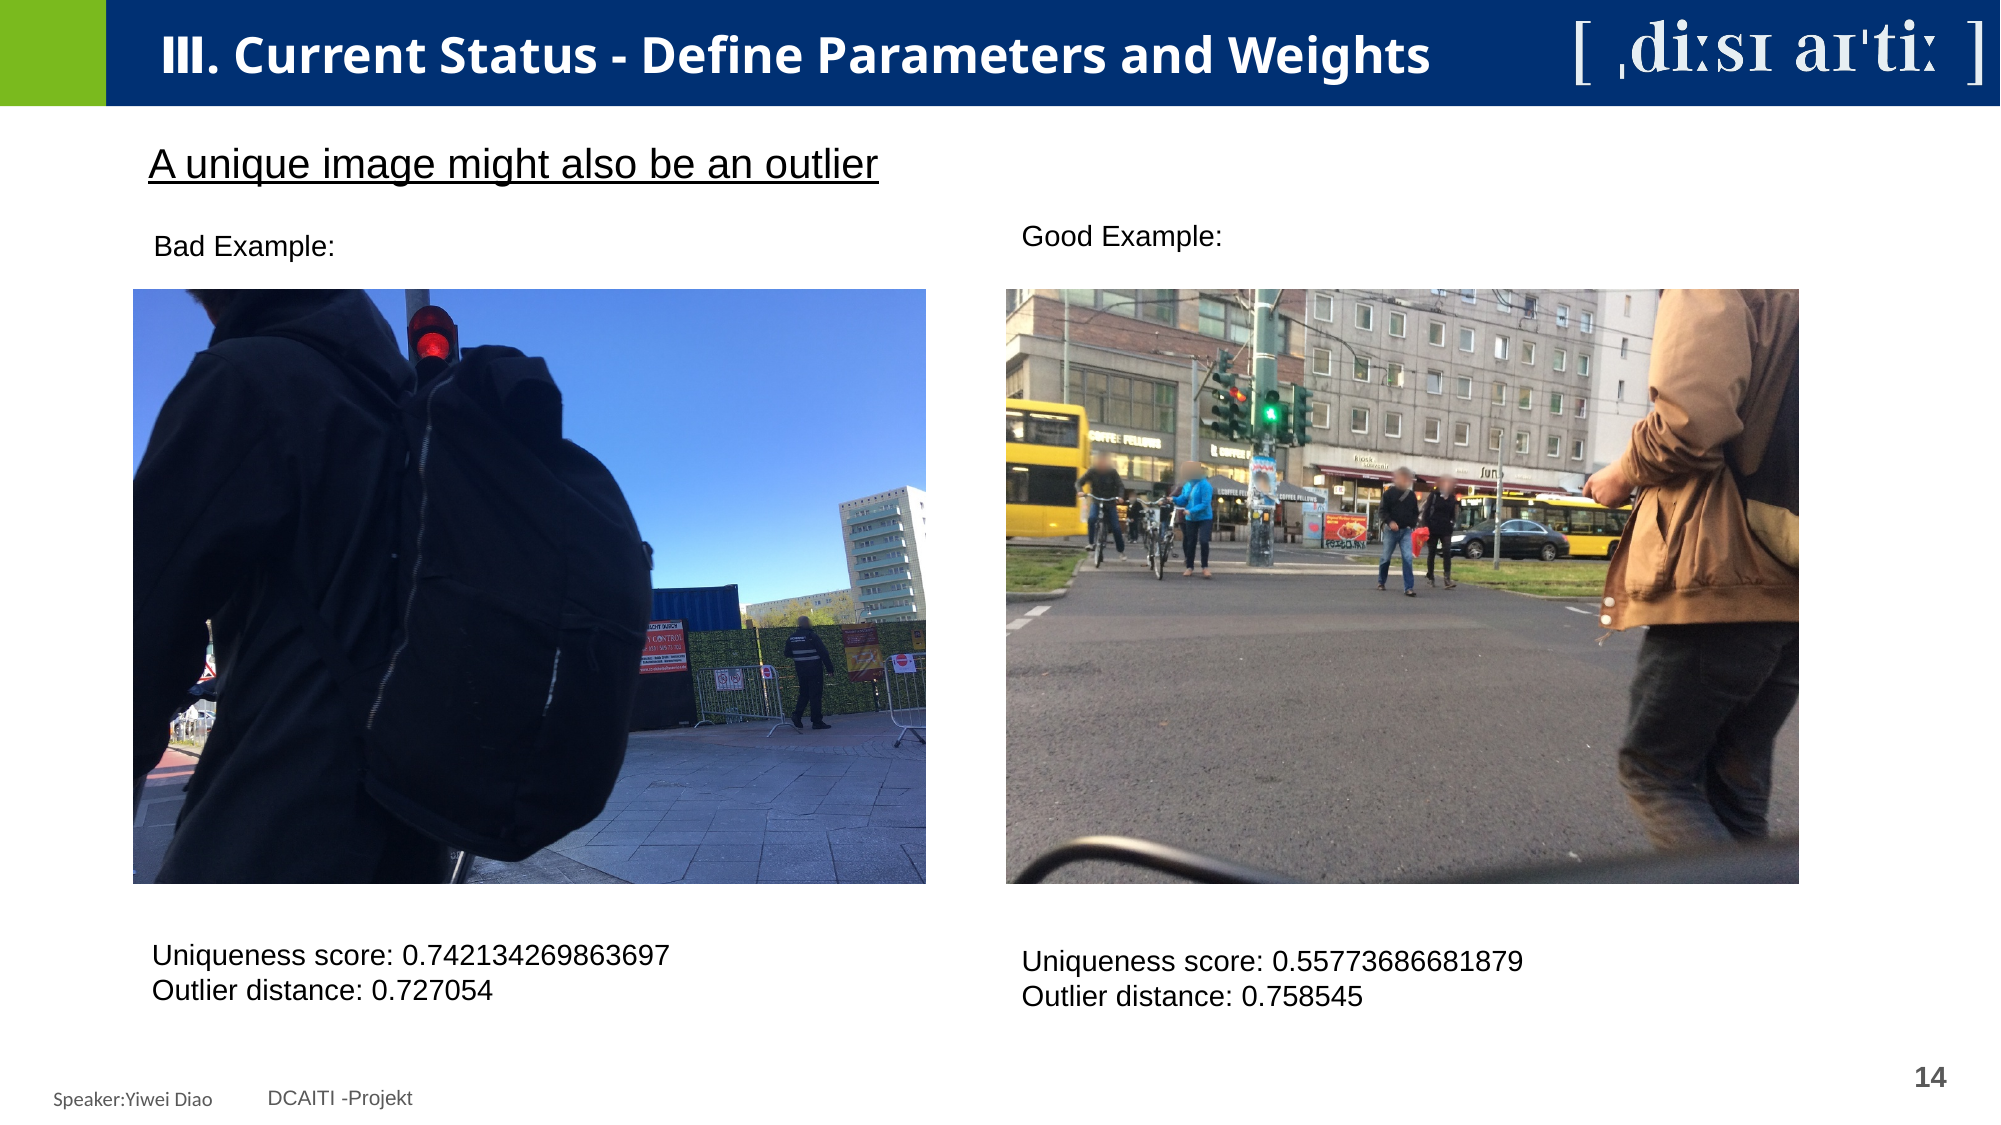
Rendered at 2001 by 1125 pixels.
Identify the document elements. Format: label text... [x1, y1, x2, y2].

text_box Bad Example: [138, 211, 832, 277]
text_box Ⅲ. Current Status - Define Parameters and Weights [106, 0, 1626, 107]
text_box Good Example: [1006, 202, 1700, 268]
picture [133, 289, 927, 885]
picture [1626, 9, 1993, 94]
text_box Uniqueness score: 0.55773686681879 Outlier distance: 0.758545 [1006, 927, 1799, 1028]
text_box Uniqueness score: 0.742134269863697 Outlier distance: 0.727054 [136, 921, 930, 1022]
text_box ‹#› [1850, 1022, 1947, 1125]
text_box A unique image might also be an outlier [133, 129, 1742, 425]
slide_number Speaker:Yiwei Diao [52, 1071, 215, 1125]
text_box DCAITI -Projekt [267, 1071, 1841, 1125]
picture [1006, 289, 1800, 885]
